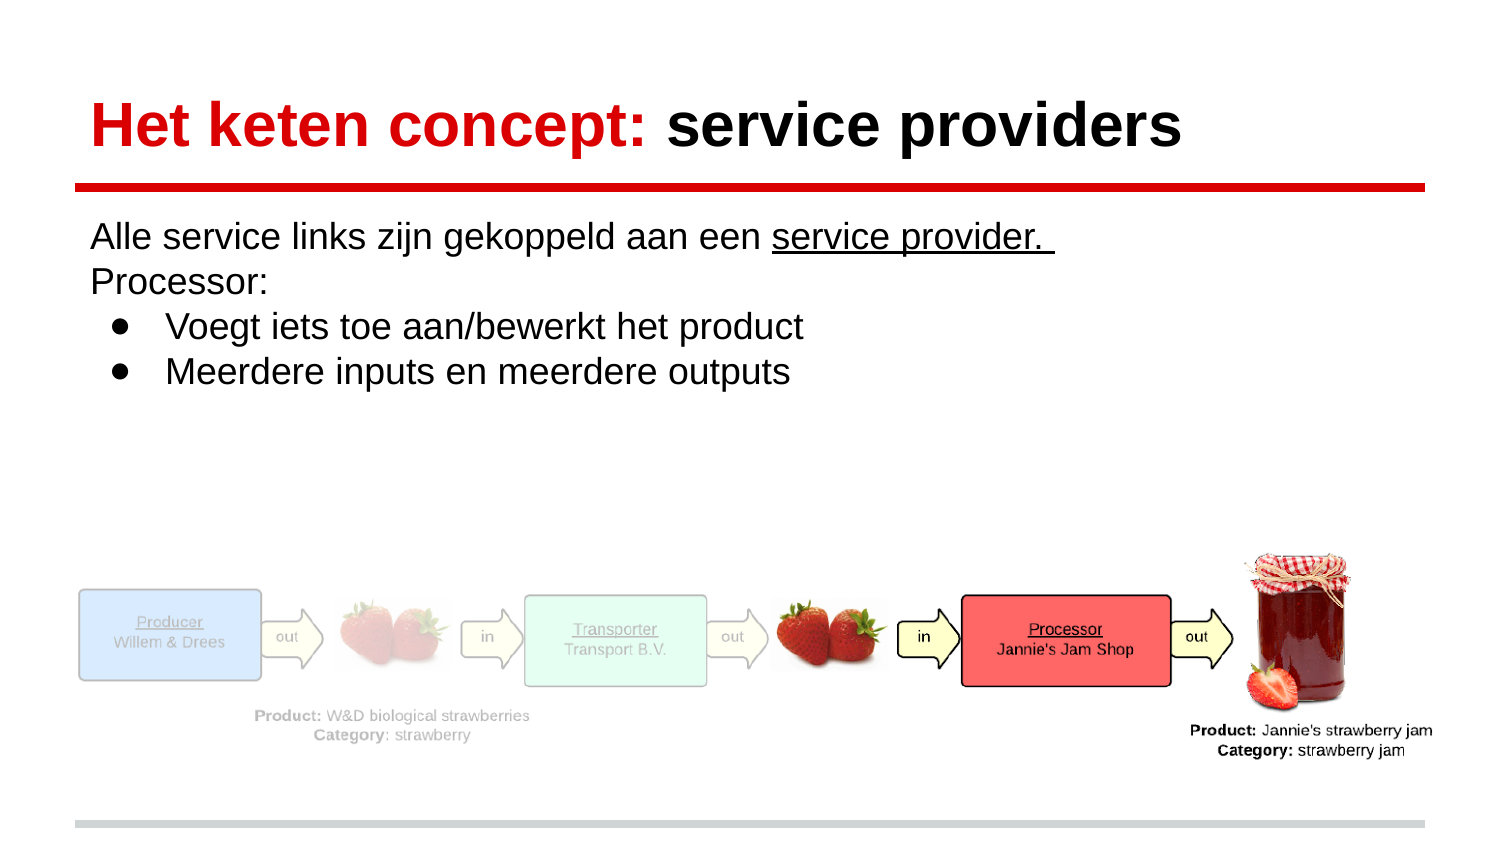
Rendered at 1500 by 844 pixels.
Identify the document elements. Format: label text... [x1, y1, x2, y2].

title Het keten concept: service providers [75, 33, 1425, 175]
picture [24, 515, 1500, 809]
list Alle service links zijn gekoppeld aan een service provider. Processor: Voegt iets toe aan/bewerkt het product Meerdere inputs en meerdere outputs [75, 196, 1425, 514]
